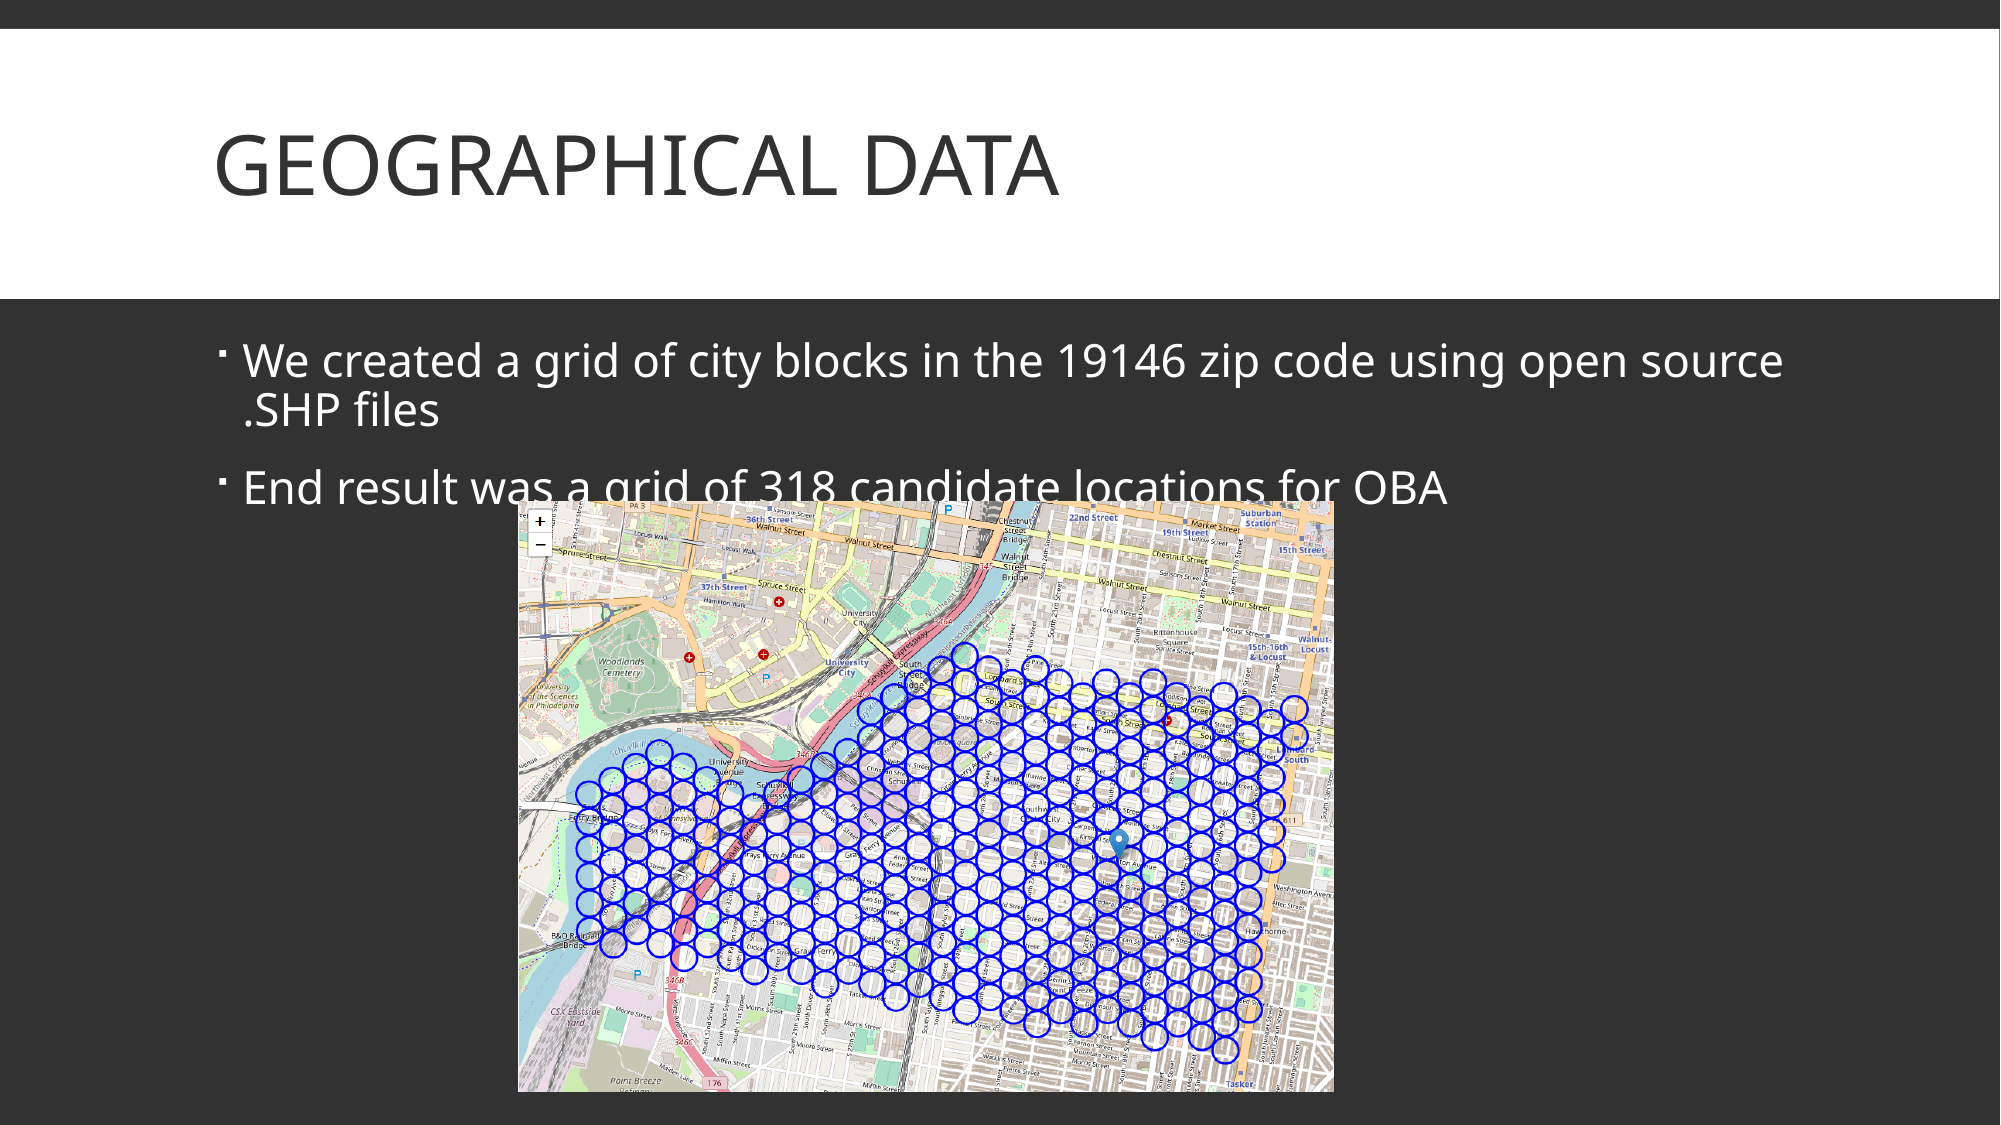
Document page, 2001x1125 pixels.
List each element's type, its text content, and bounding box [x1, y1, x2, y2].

title Geographical Data [197, 46, 1803, 295]
picture [518, 501, 1334, 1092]
list We created a grid of city blocks in the 19146 zip code using open source .SHP files End result was a grid of 318 candidate locations for OBA [197, 329, 1803, 1020]
